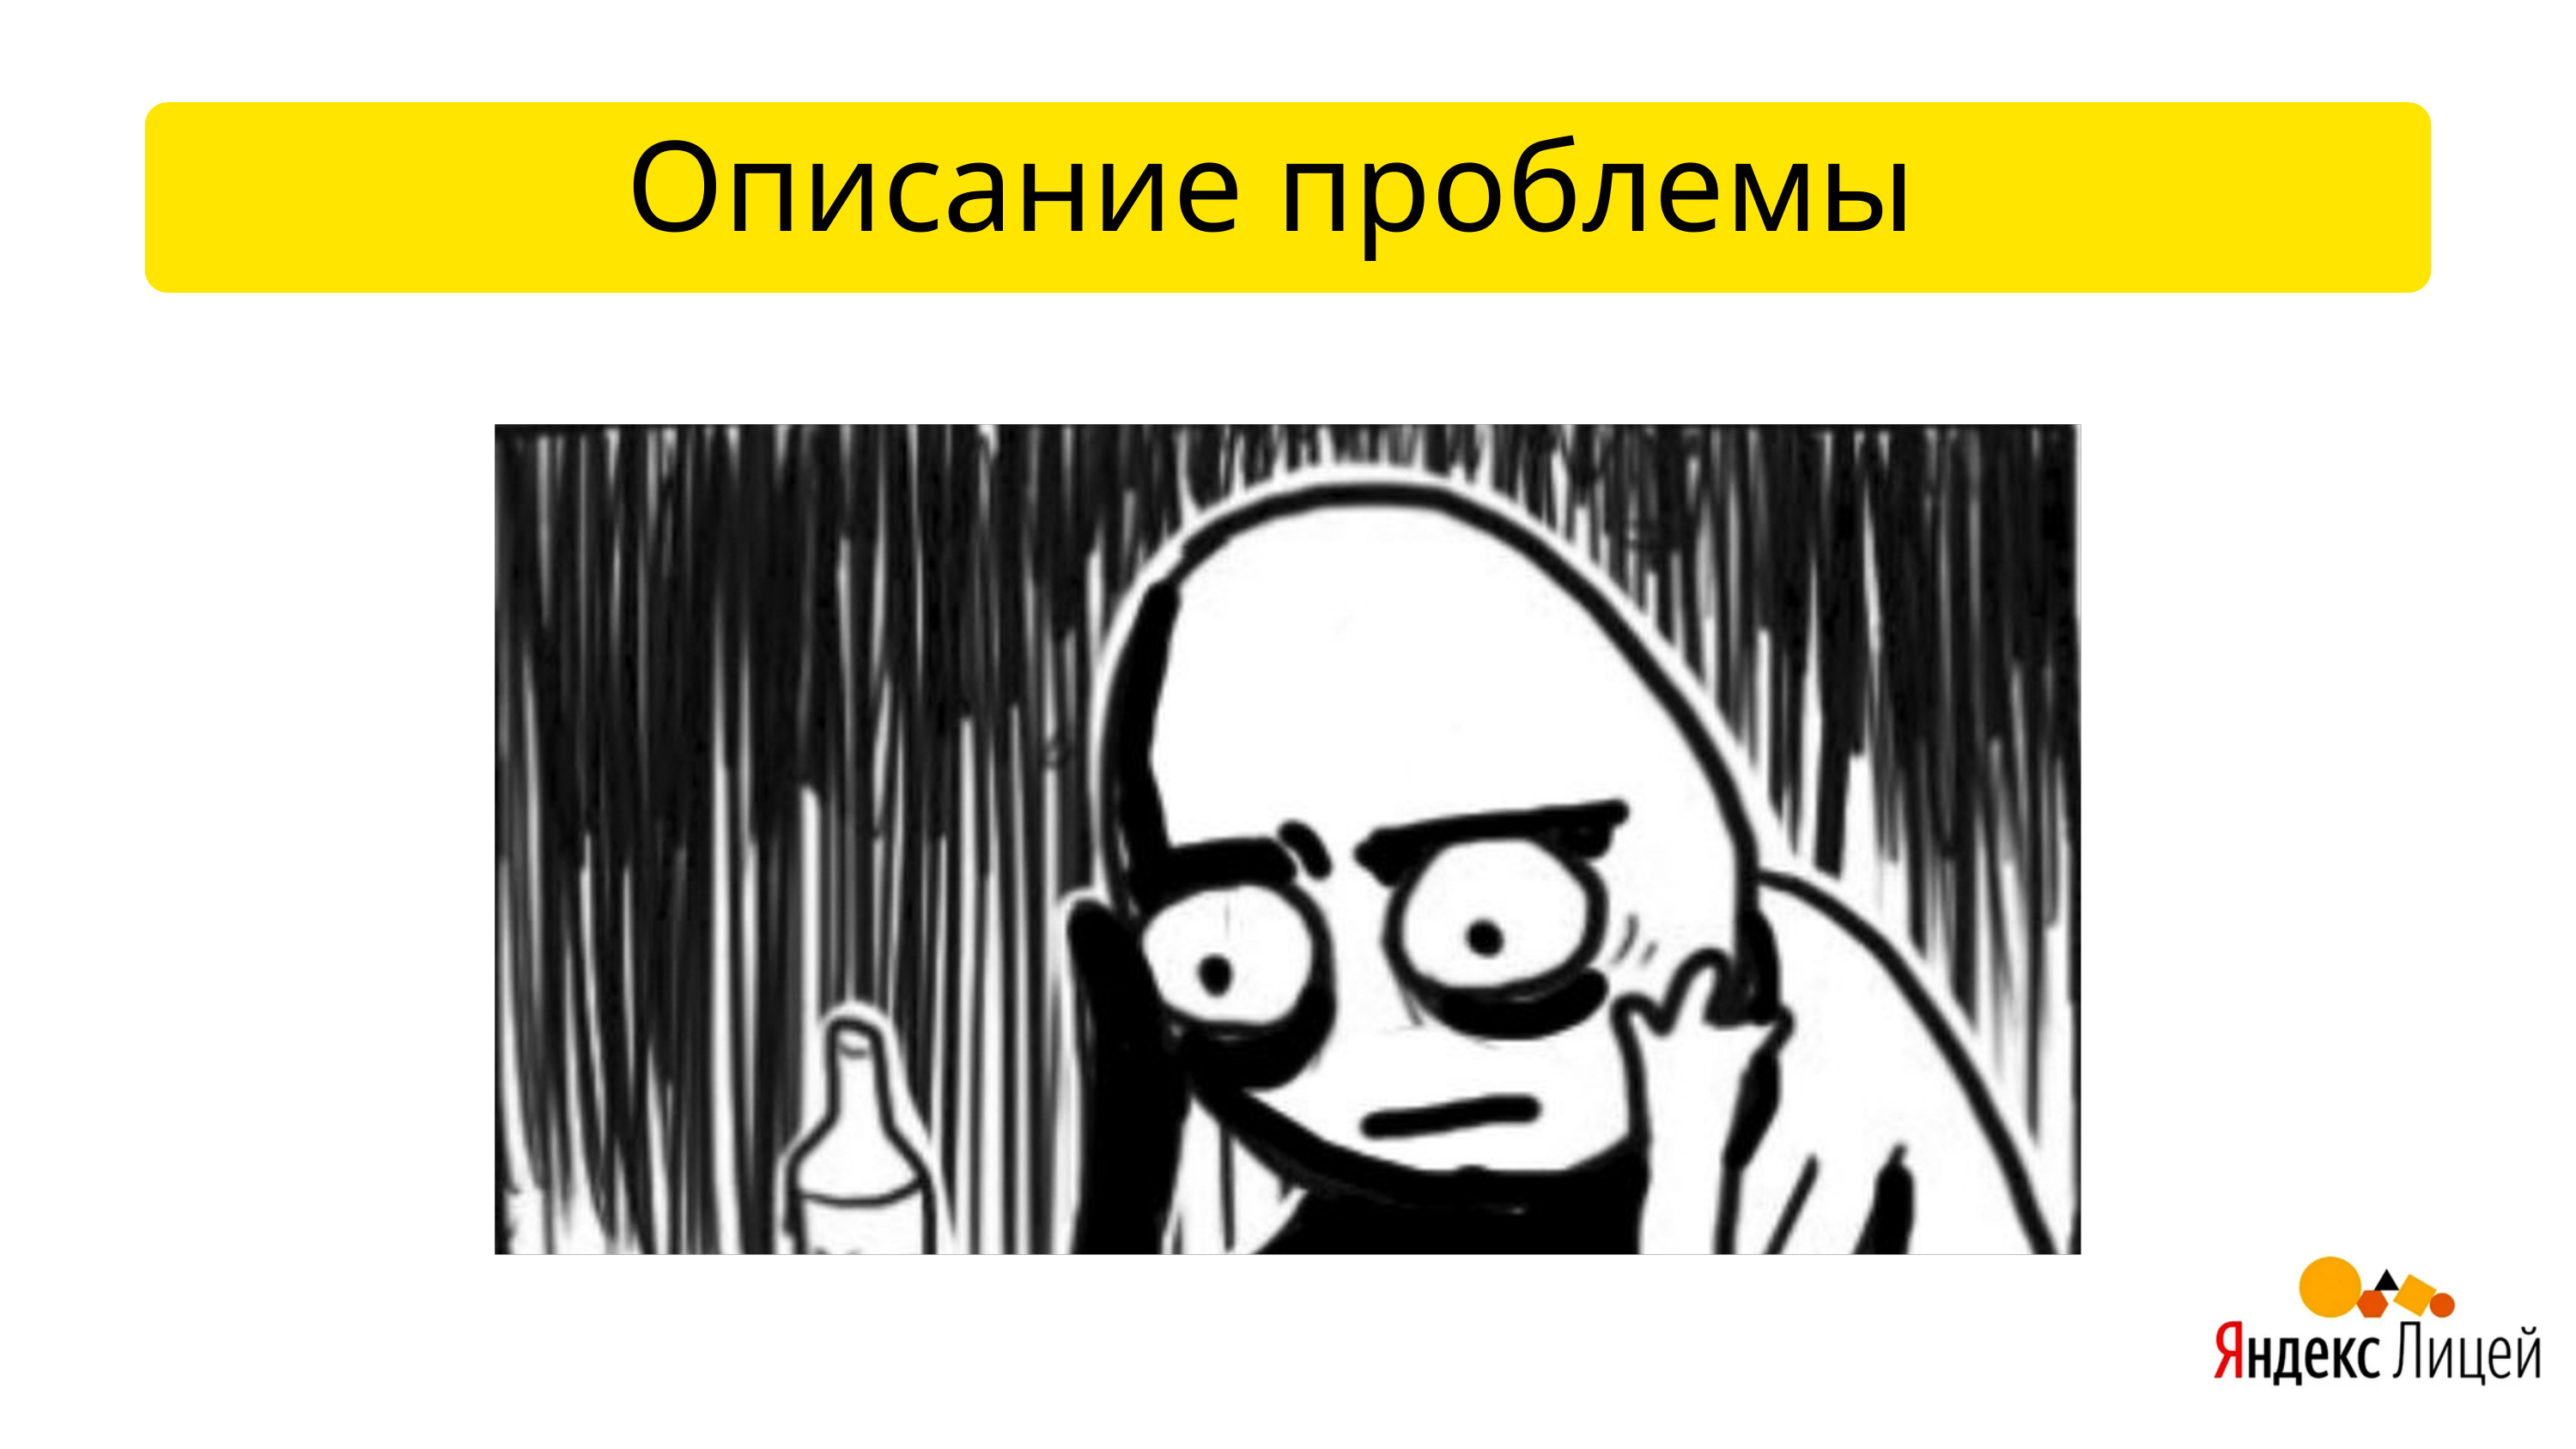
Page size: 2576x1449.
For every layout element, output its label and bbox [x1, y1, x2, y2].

picture [2212, 1203, 2541, 1449]
picture [493, 423, 2083, 1257]
text_box [144, 101, 2432, 294]
